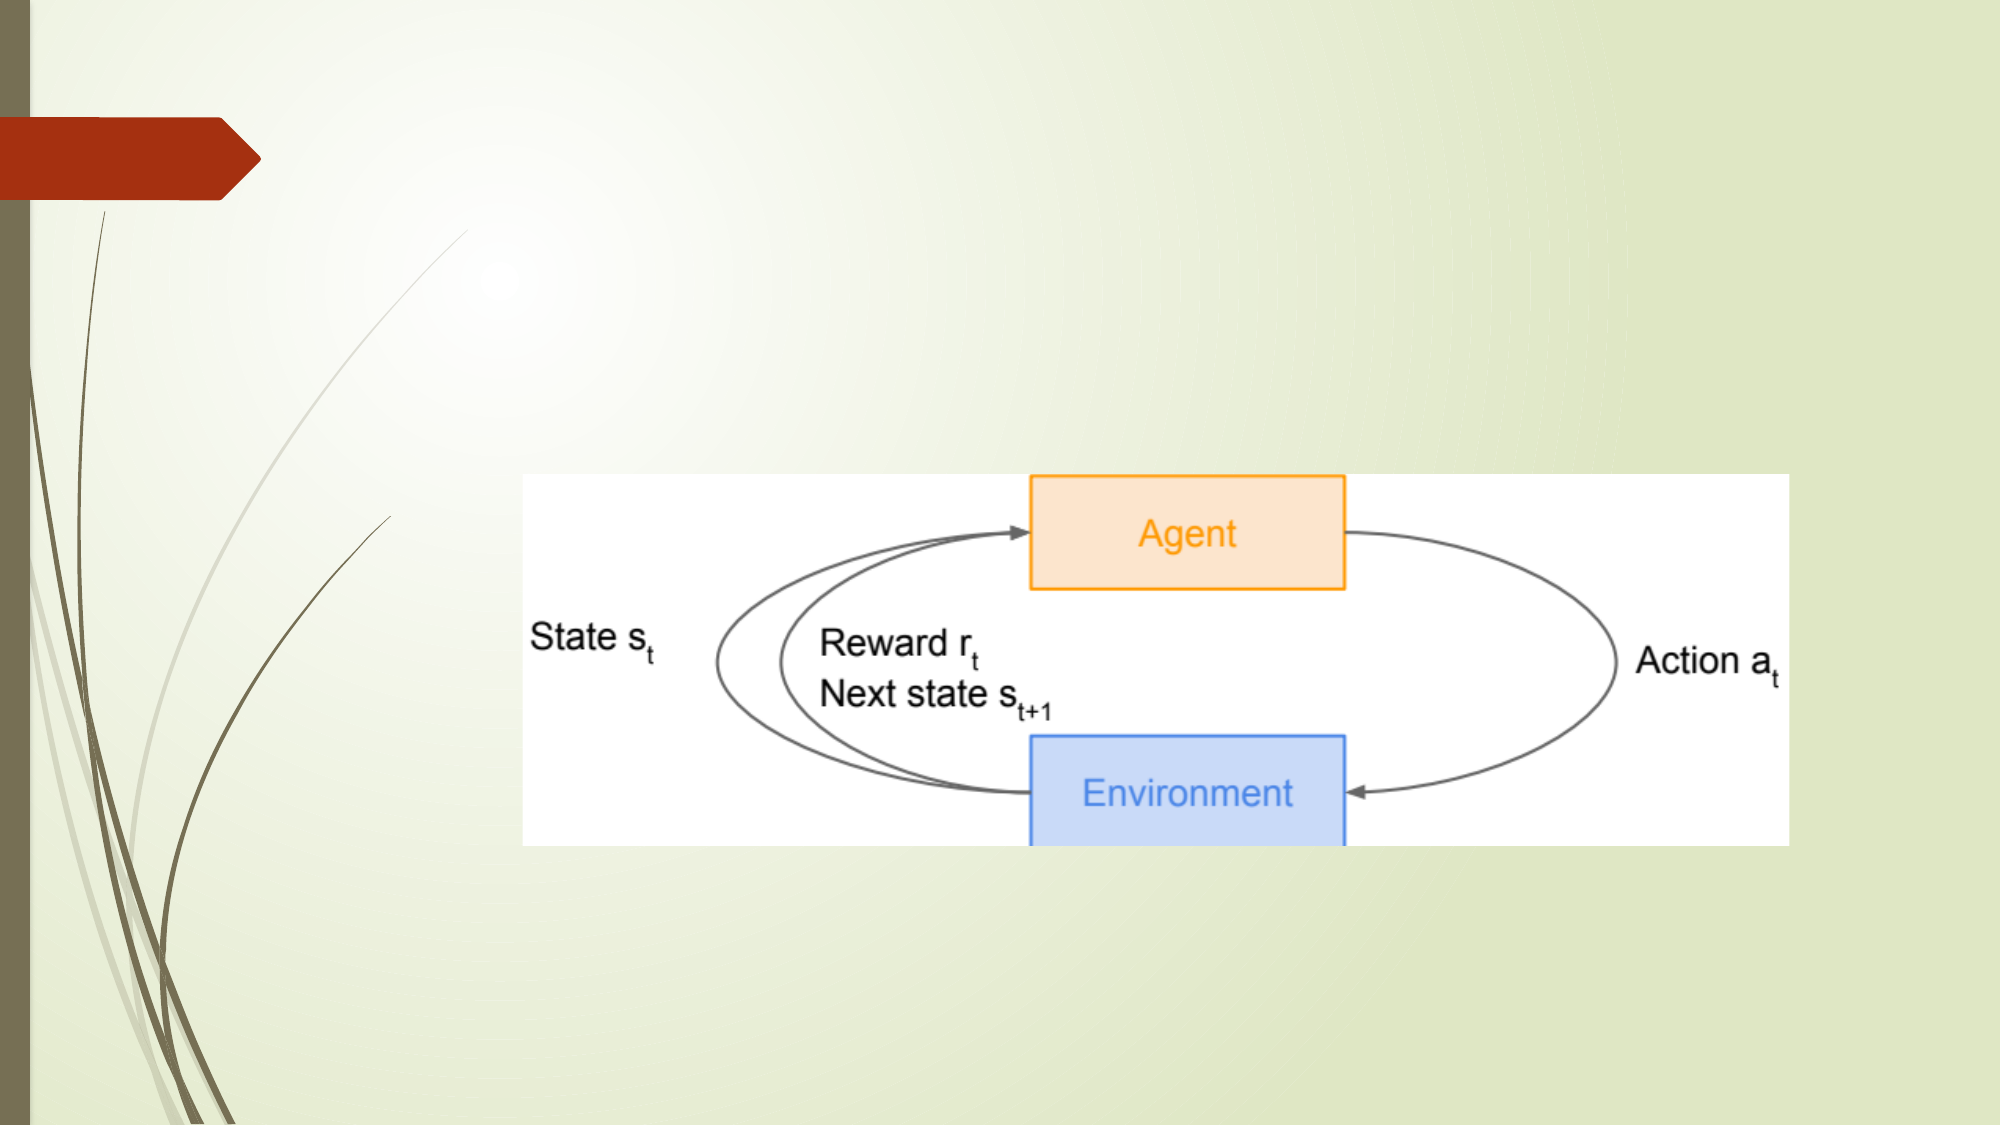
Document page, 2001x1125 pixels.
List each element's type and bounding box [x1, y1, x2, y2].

list [522, 474, 1790, 846]
